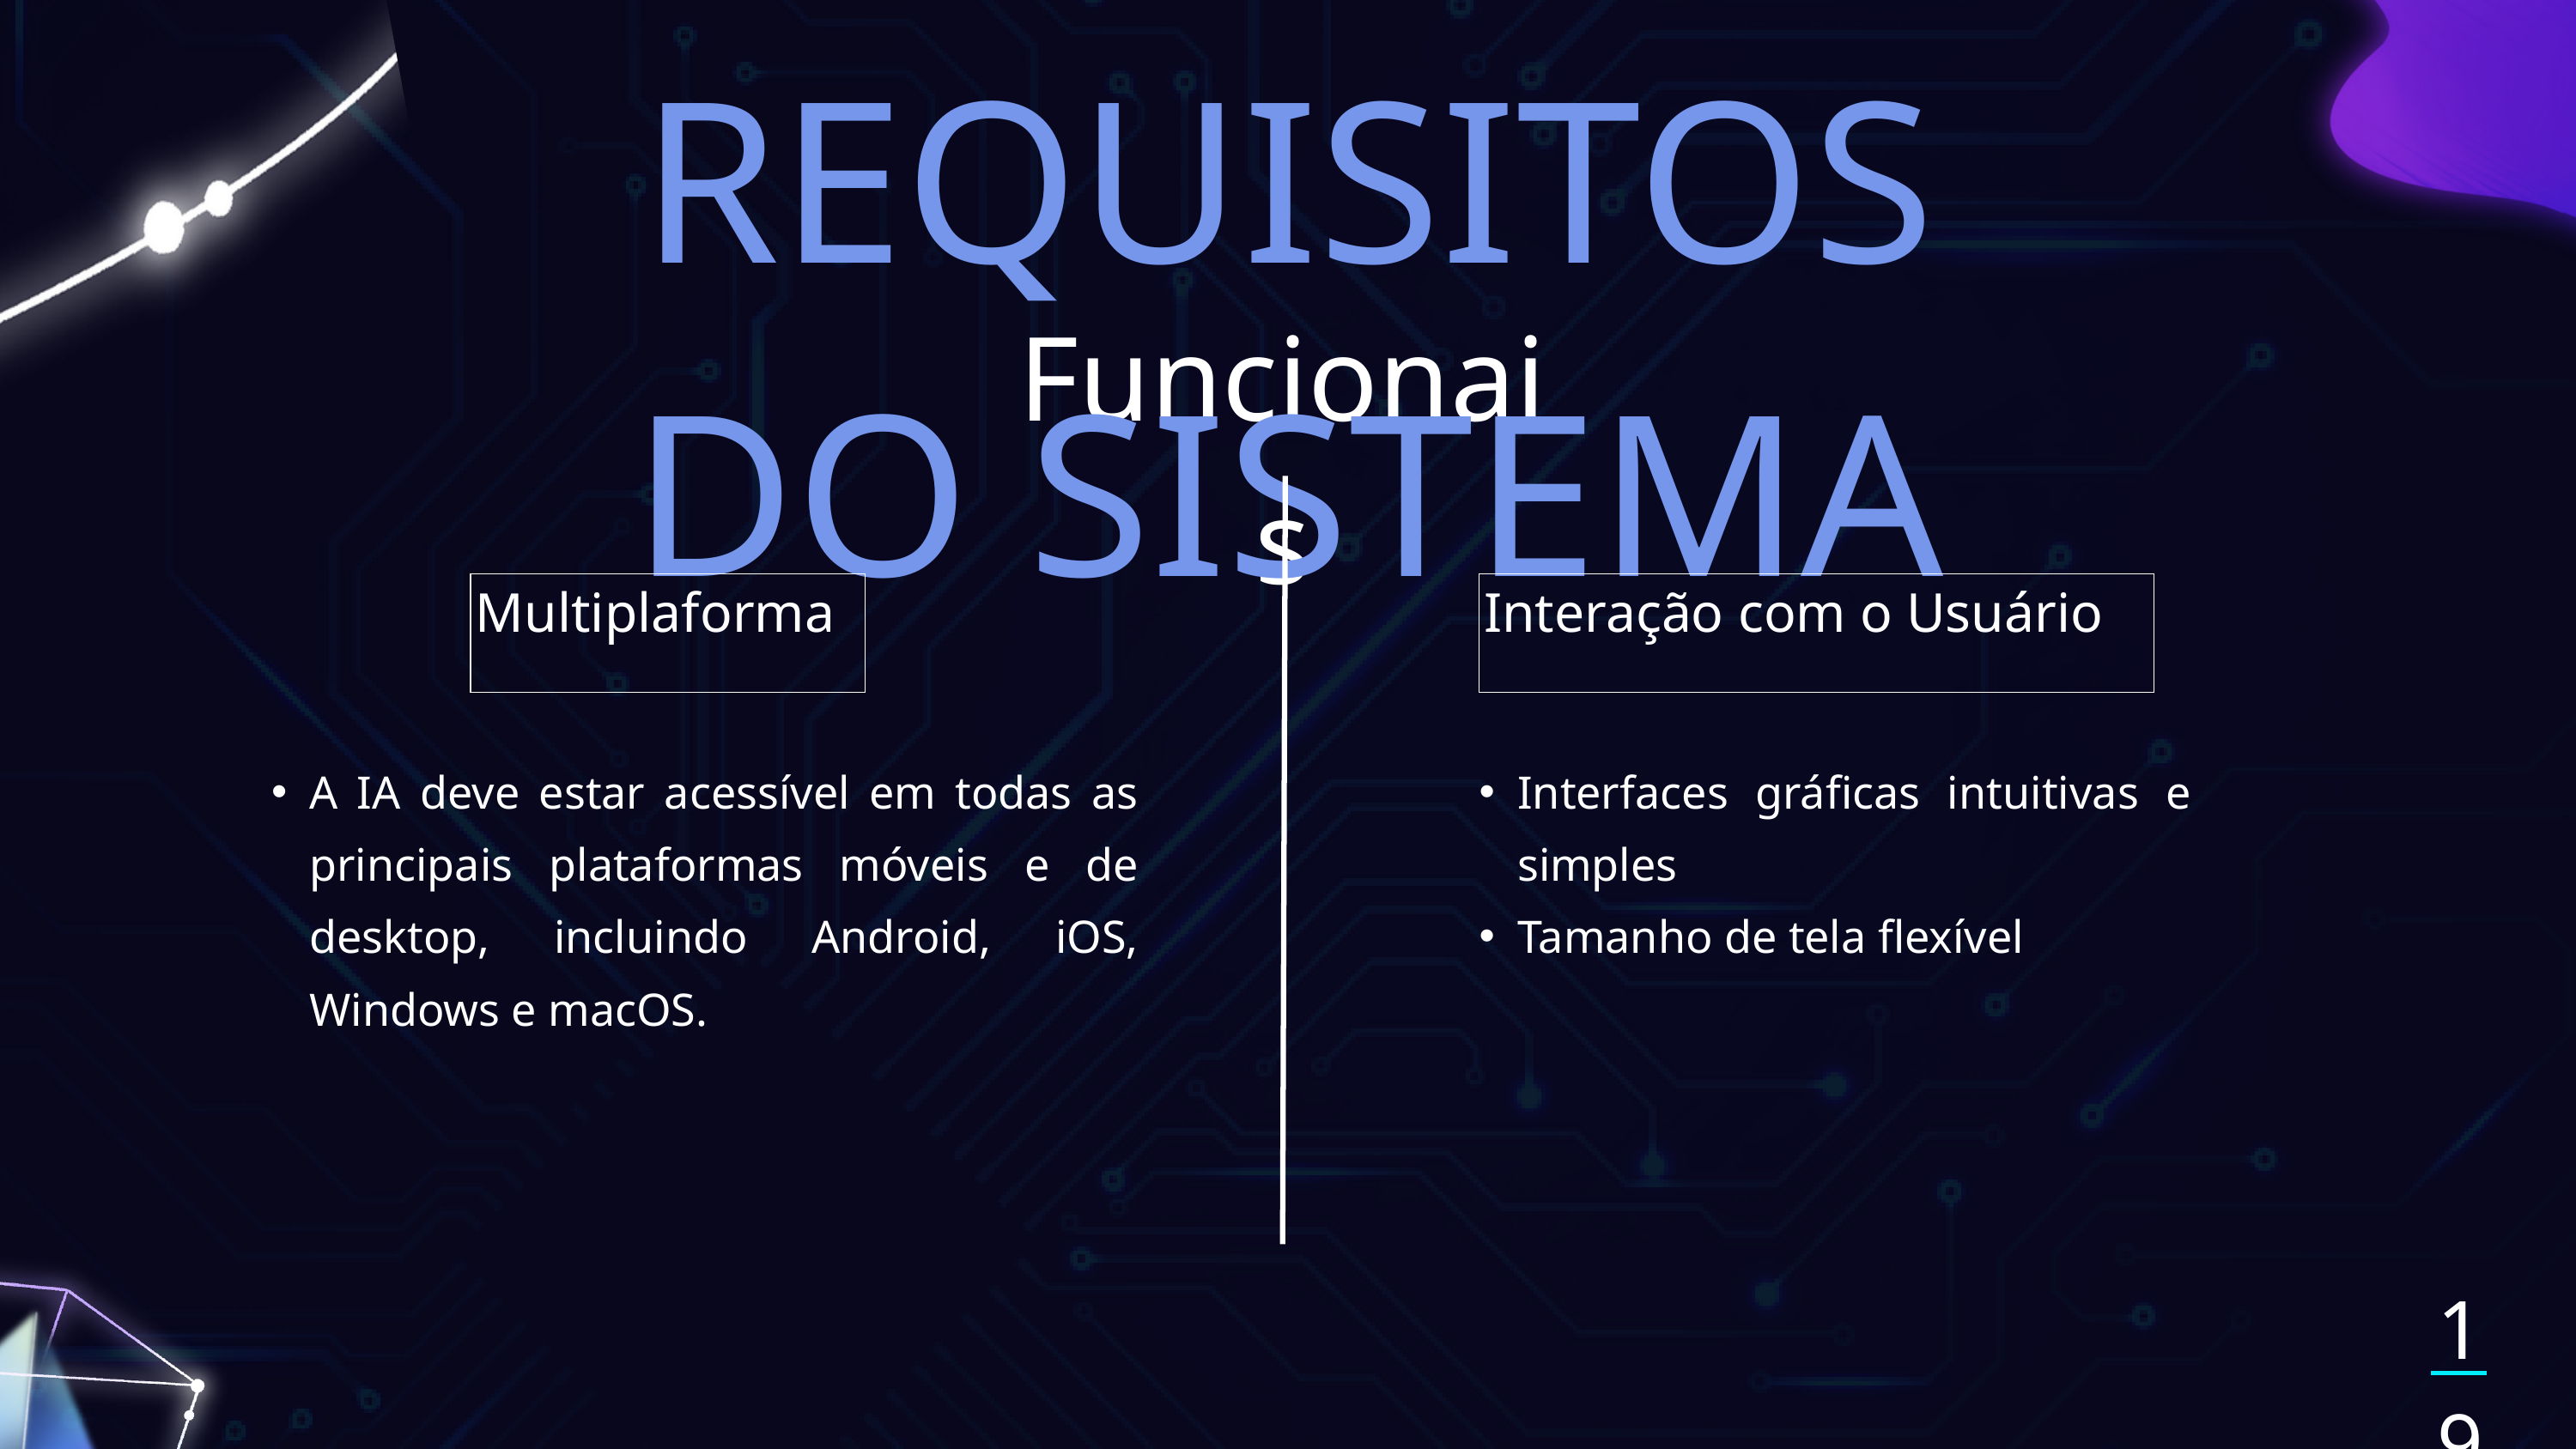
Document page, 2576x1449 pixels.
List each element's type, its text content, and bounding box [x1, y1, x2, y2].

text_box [1479, 573, 2154, 693]
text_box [470, 573, 866, 693]
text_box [2430, 1371, 2488, 1376]
text_box Interfaces gráficas intuitivas e simples Tamanho de tela flexível [1441, 745, 2192, 963]
text_box REQUISITOS DO SISTEMA [533, 0, 2043, 621]
text_box [0, 0, 2576, 1449]
text_box [2154, 0, 2576, 557]
text_box A IA deve estar acessível em todas as principais plataformas móveis e de desktop, incluindo Android, iOS, Windows e macOS. [233, 745, 1139, 1035]
text_box [0, 1239, 234, 1449]
text_box 19 [2433, 1263, 2488, 1370]
text_box 19 [2433, 1382, 2488, 1449]
text_box [0, 0, 471, 546]
